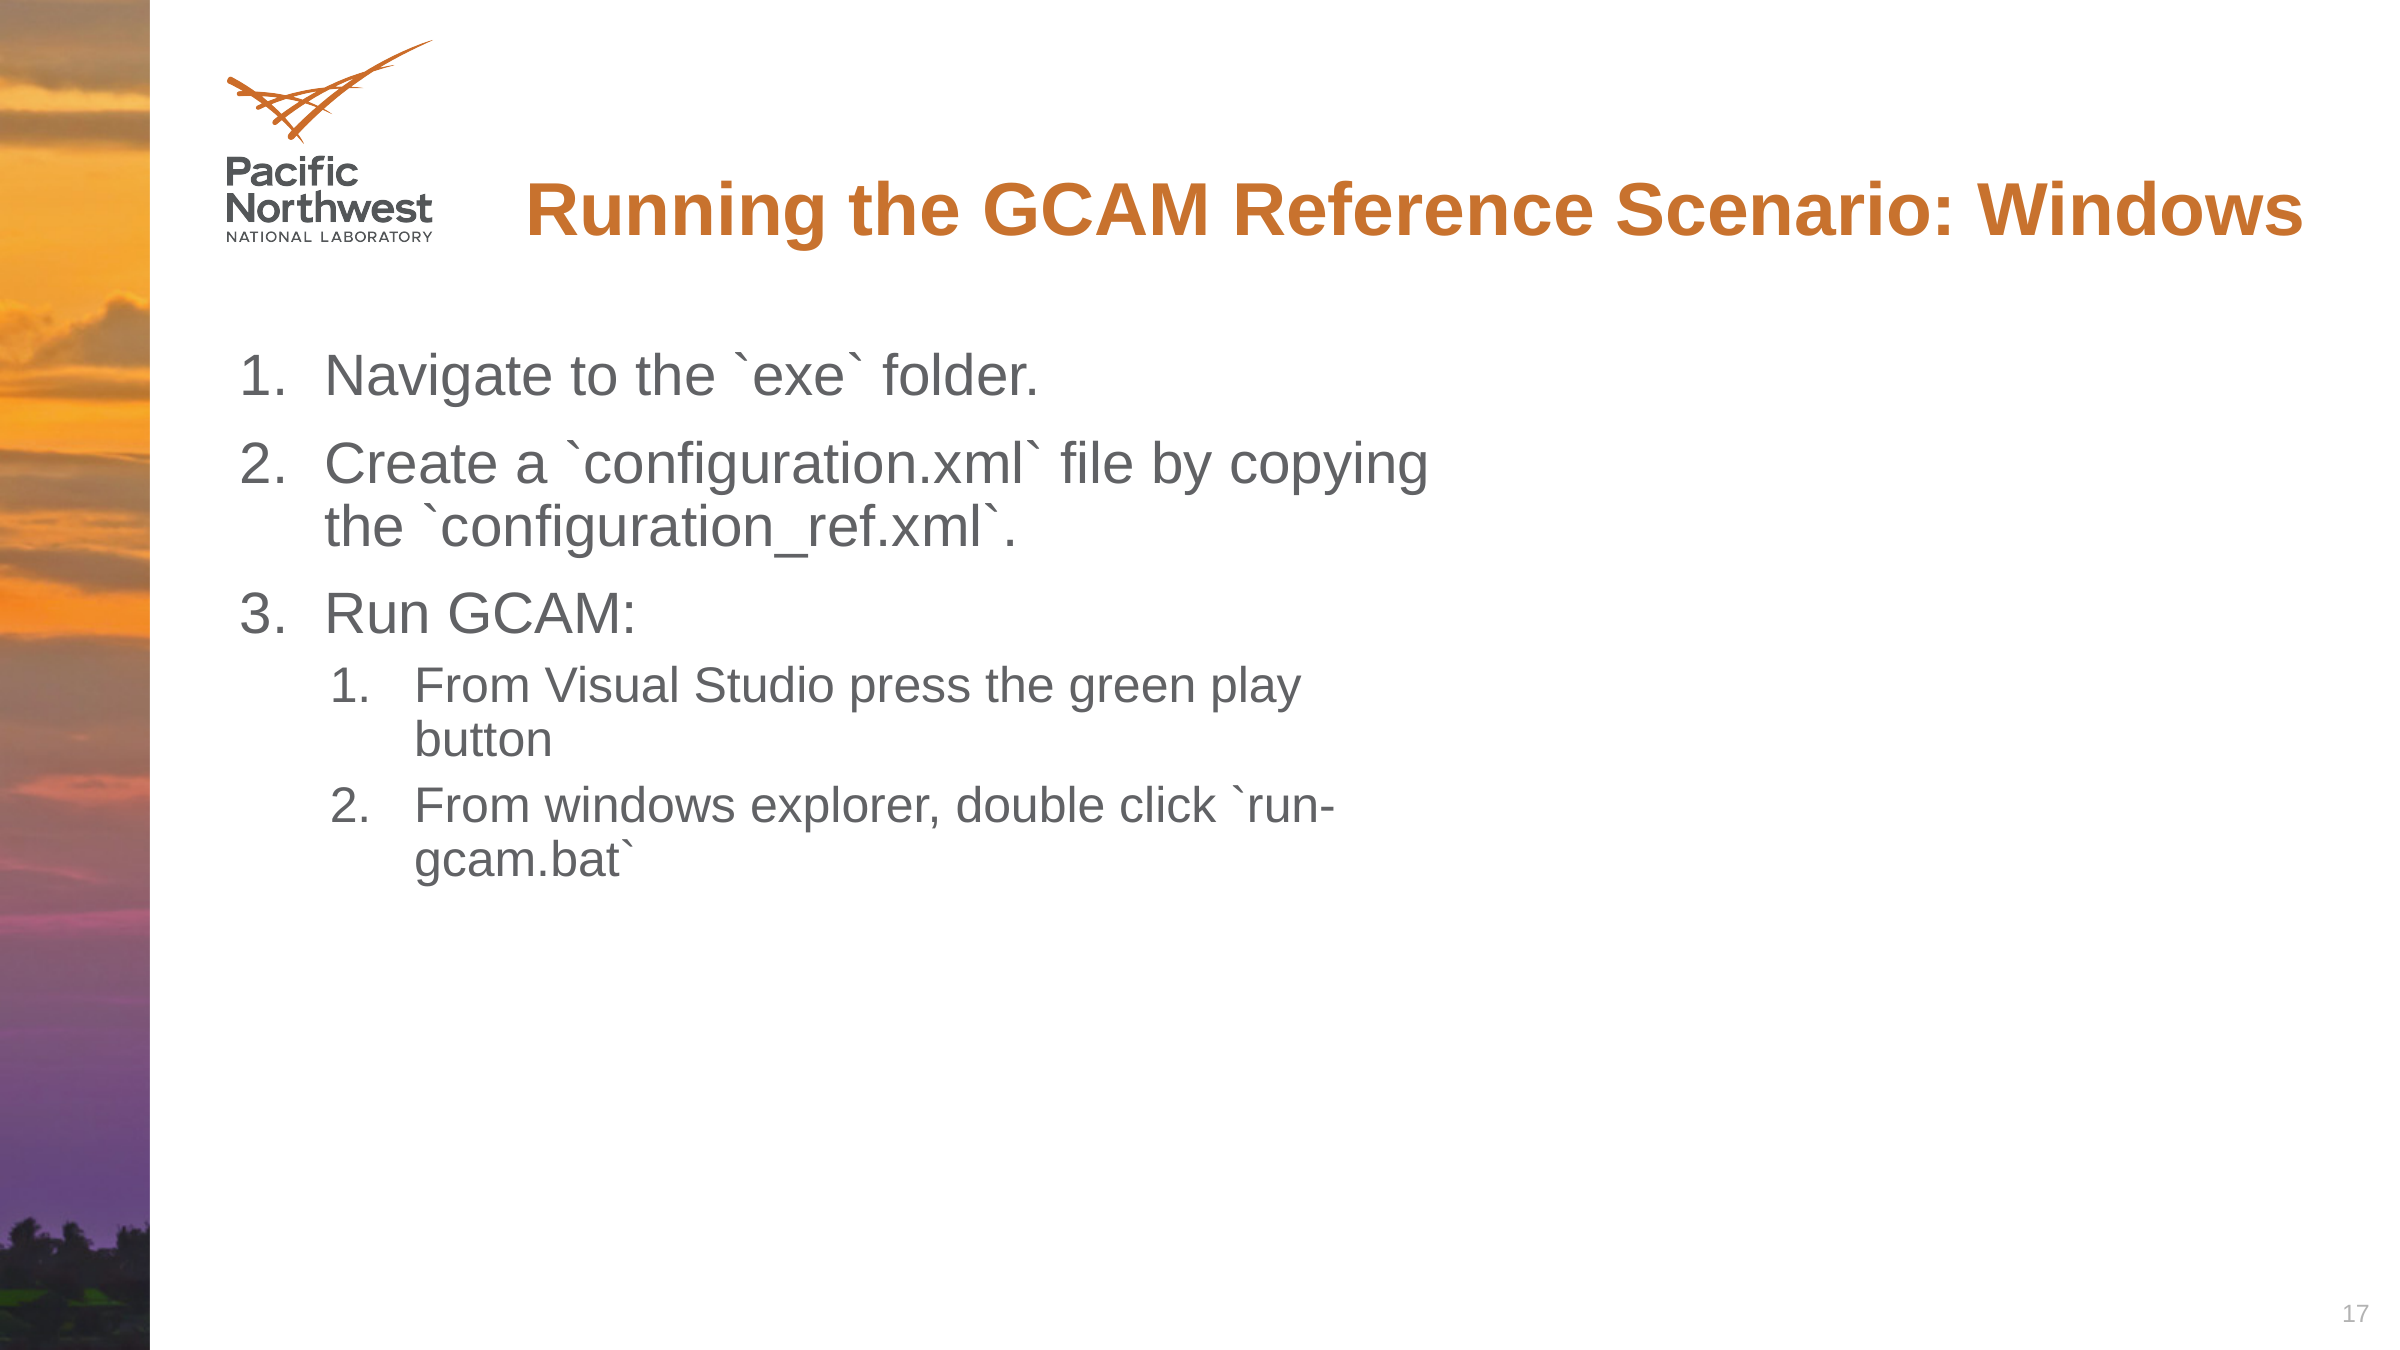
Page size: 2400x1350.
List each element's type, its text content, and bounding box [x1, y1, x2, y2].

picture [0, 0, 149, 1350]
title Running the GCAM Reference Scenario: Windows [525, 44, 2325, 260]
list Navigate to the `exe` folder. Create a `configuration.xml` file by copying the `configuration_ref.xml`. Run GCAM: From Visual Studio press the green play button From windows explorer, double click `run-gcam.bat` [225, 337, 1462, 1238]
slide_number 17 [2295, 1275, 2370, 1350]
picture [225, 38, 435, 244]
